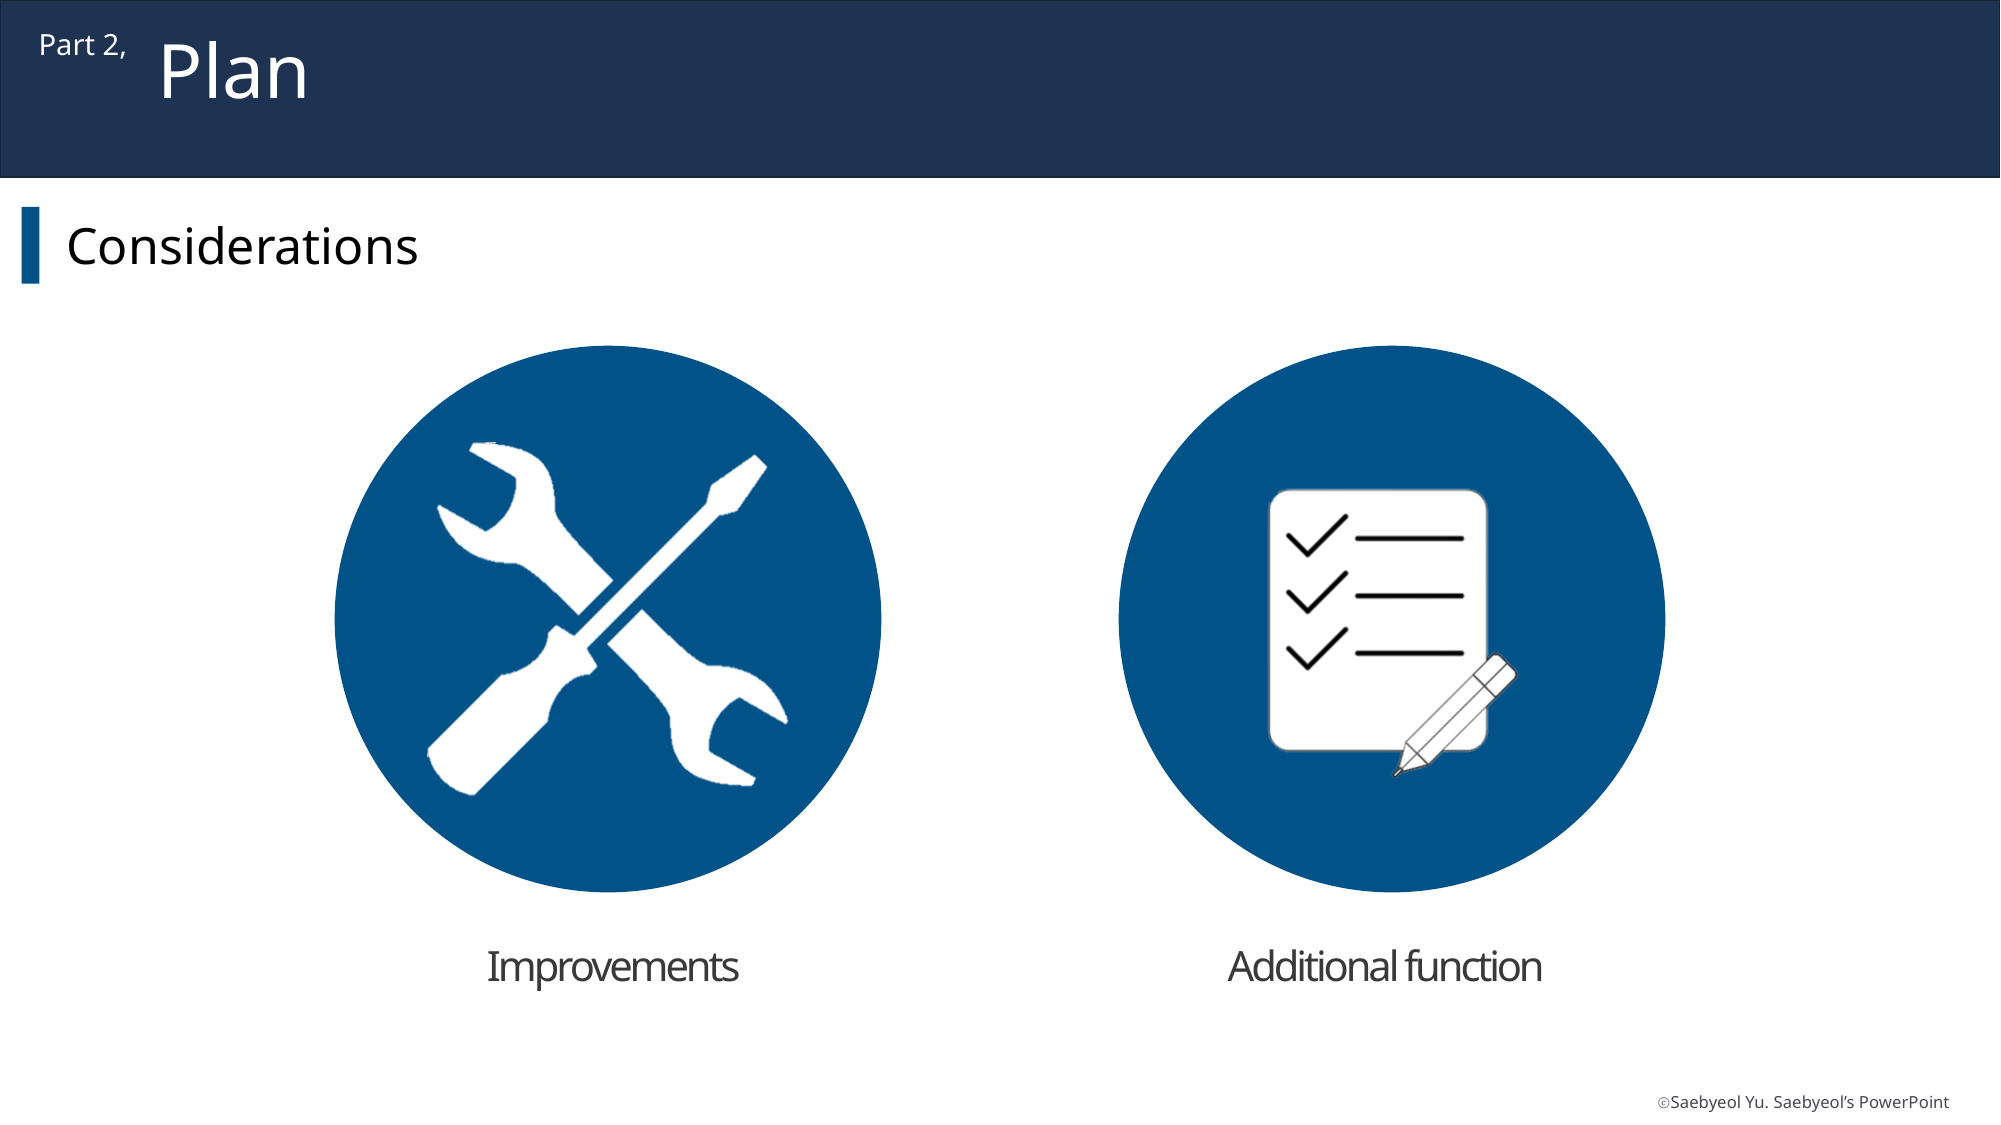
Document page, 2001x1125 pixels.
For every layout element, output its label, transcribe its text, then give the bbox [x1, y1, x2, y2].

text_box Part 2, [23, 19, 150, 69]
text_box Considerations [51, 207, 435, 283]
text_box Plan [143, 16, 326, 122]
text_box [334, 345, 882, 998]
text_box Additional function [1212, 932, 1560, 998]
text_box [0, 0, 2000, 178]
picture [1109, 336, 1675, 902]
text_box [21, 206, 40, 285]
